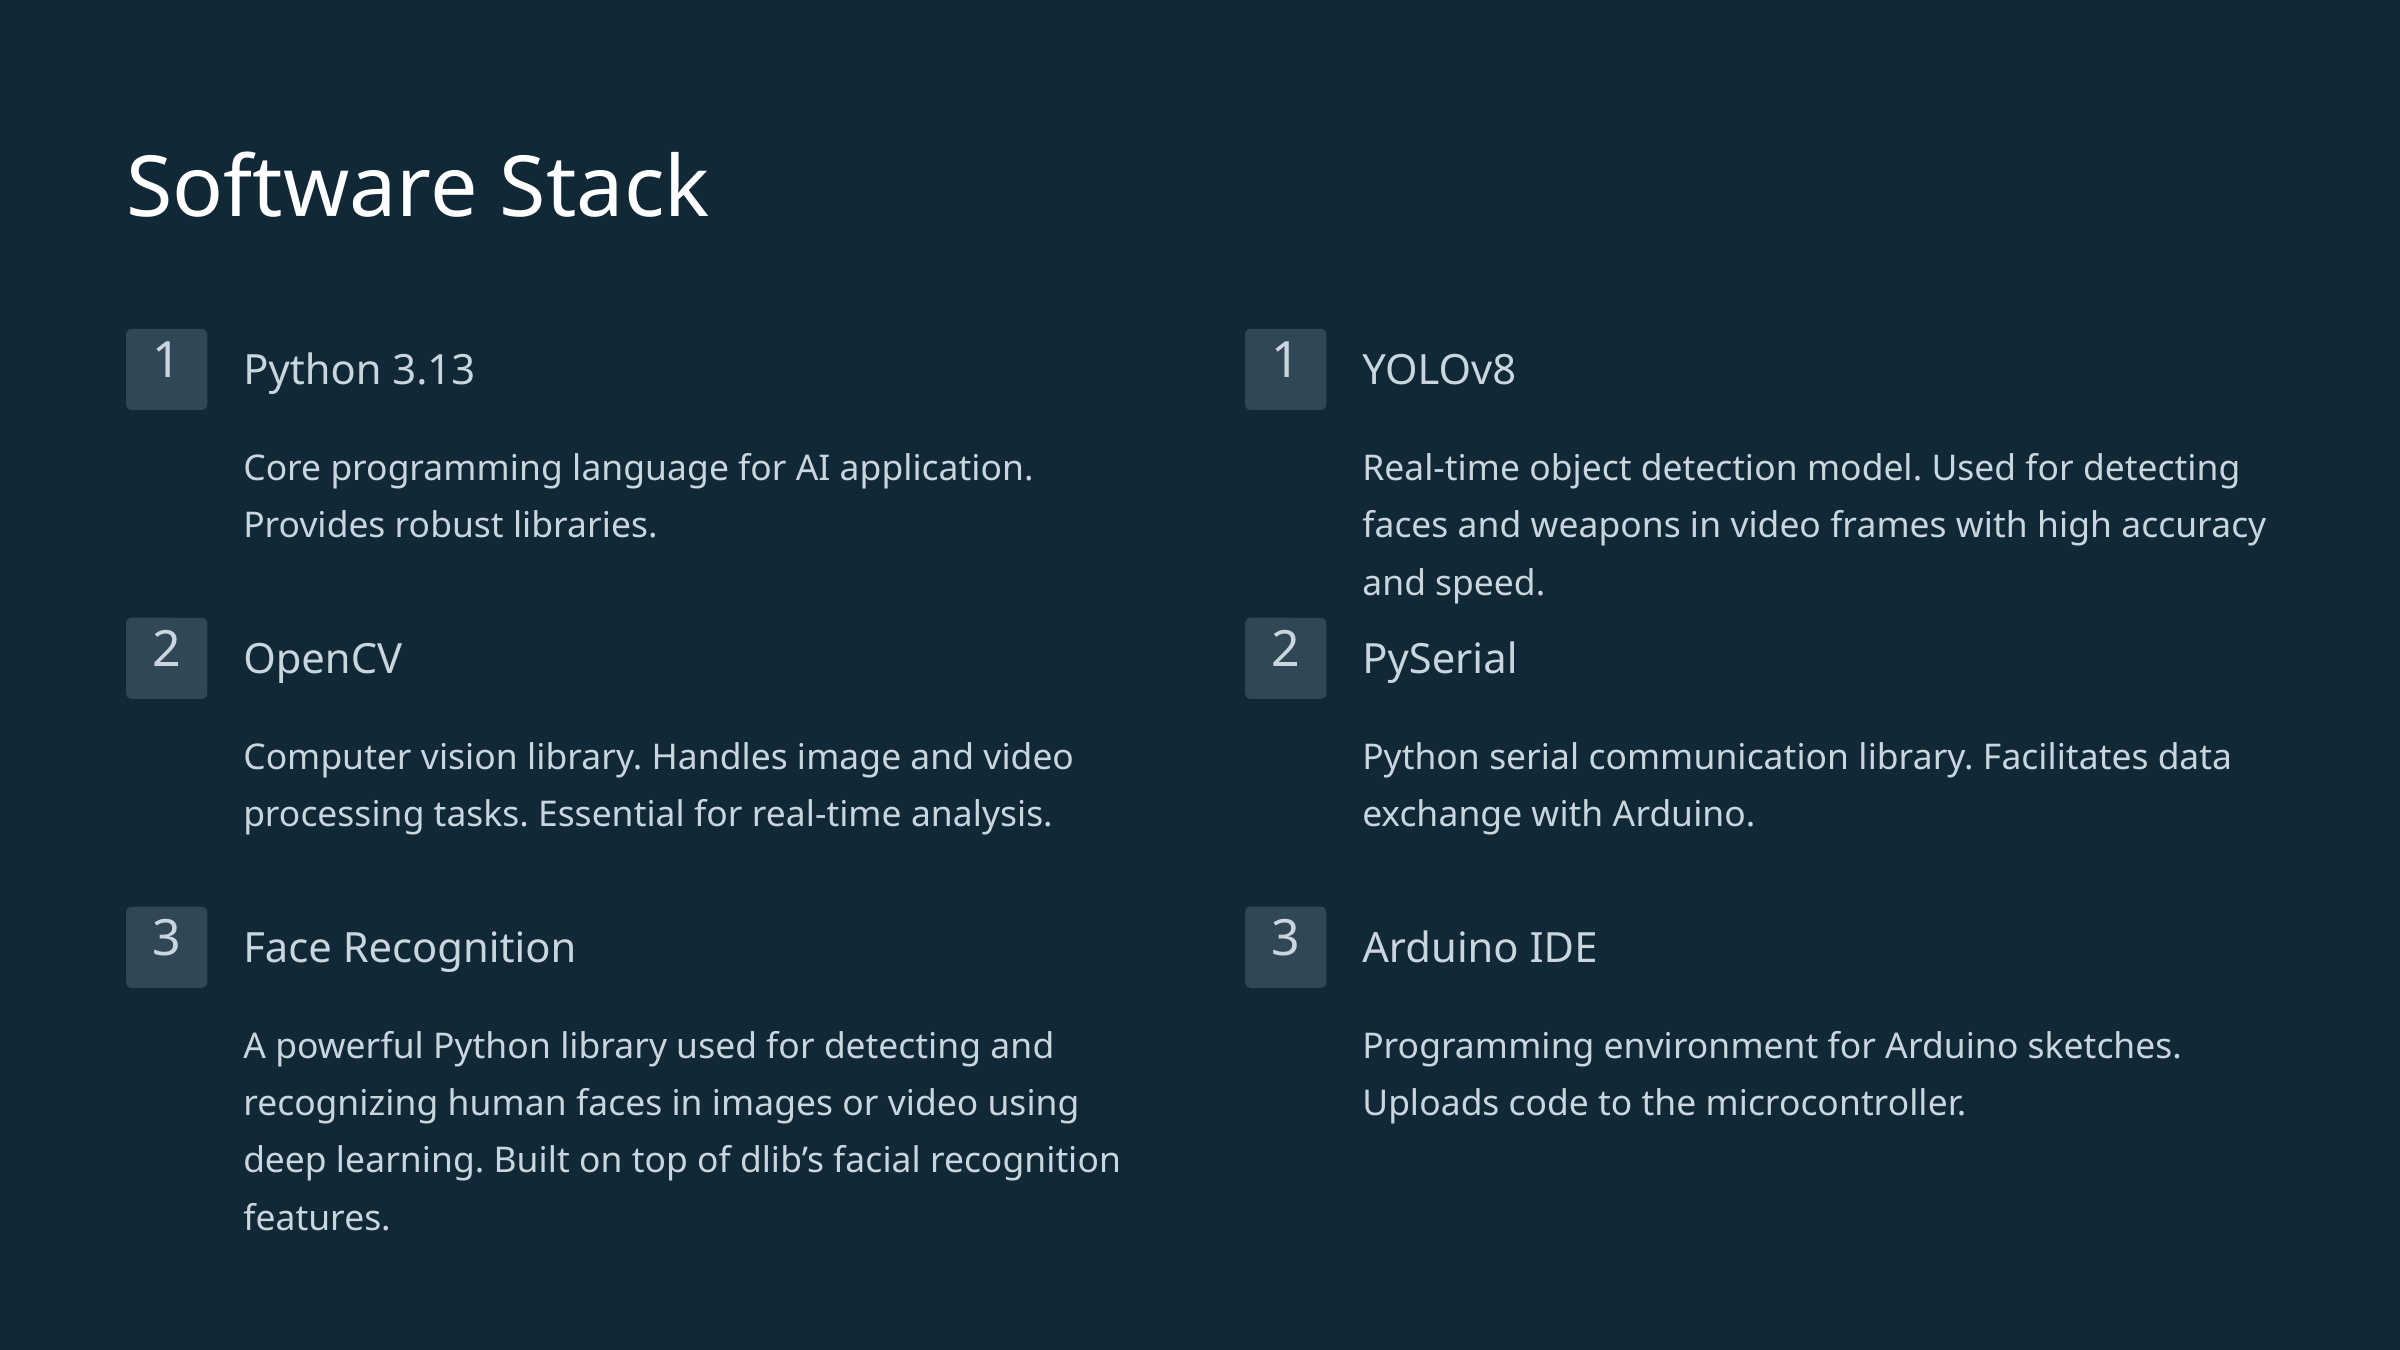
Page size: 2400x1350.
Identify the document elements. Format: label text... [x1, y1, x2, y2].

text_box Real-time object detection model. Used for detecting faces and weapons in video frames with high accuracy and speed. [1362, 430, 2275, 546]
text_box Face Recognition [243, 919, 682, 973]
text_box Core programming language for AI application. Provides robust libraries. [243, 430, 1156, 546]
text_box [126, 906, 208, 988]
text_box [126, 617, 208, 699]
text_box 3 [1260, 915, 1312, 980]
text_box [1245, 328, 1327, 410]
text_box Computer vision library. Handles image and video processing tasks. Essential for real-time analysis. [243, 719, 1156, 835]
text_box 2 [1260, 626, 1312, 691]
text_box [126, 328, 208, 410]
text_box A powerful Python library used for detecting and recognizing human faces in images or video using deep learning. Built on top of dlib’s facial recognition features. [243, 1008, 1156, 1182]
text_box 2 [141, 626, 193, 691]
text_box YOLOv8 [1362, 341, 1787, 395]
text_box Arduino IDE [1362, 919, 1787, 973]
text_box 1 [1260, 337, 1312, 402]
text_box [1245, 906, 1327, 988]
text_box 1 [141, 337, 193, 402]
text_box 3 [141, 915, 193, 980]
text_box Python serial communication library. Facilitates data exchange with Arduino. [1362, 719, 2275, 835]
text_box Programming environment for Arduino sketches. Uploads code to the microcontroller. [1362, 1008, 2275, 1124]
text_box OpenCV [243, 630, 668, 684]
text_box [1245, 617, 1327, 699]
text_box Software Stack [126, 128, 975, 235]
text_box Python 3.13 [243, 341, 668, 395]
text_box PySerial [1362, 630, 1787, 684]
